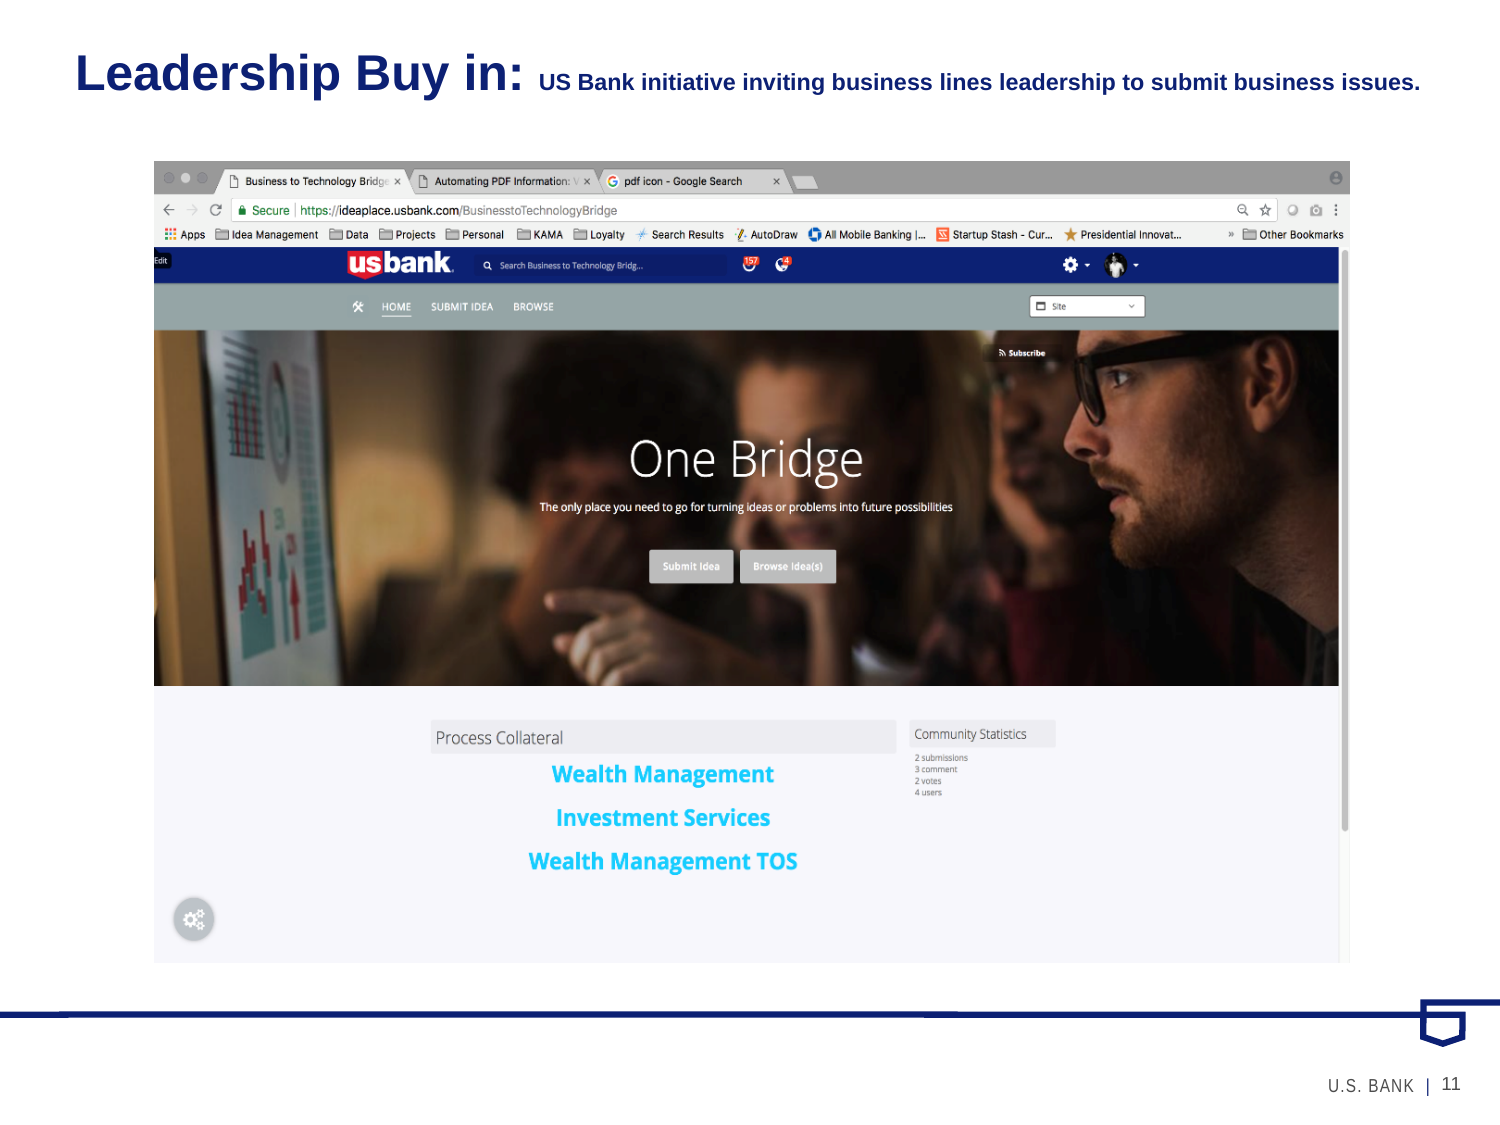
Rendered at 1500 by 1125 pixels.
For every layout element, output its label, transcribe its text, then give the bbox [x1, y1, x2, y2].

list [153, 161, 1351, 963]
title Leadership Buy in: US Bank initiative inviting business lines leadership to submit business issues. [75, 37, 1425, 100]
